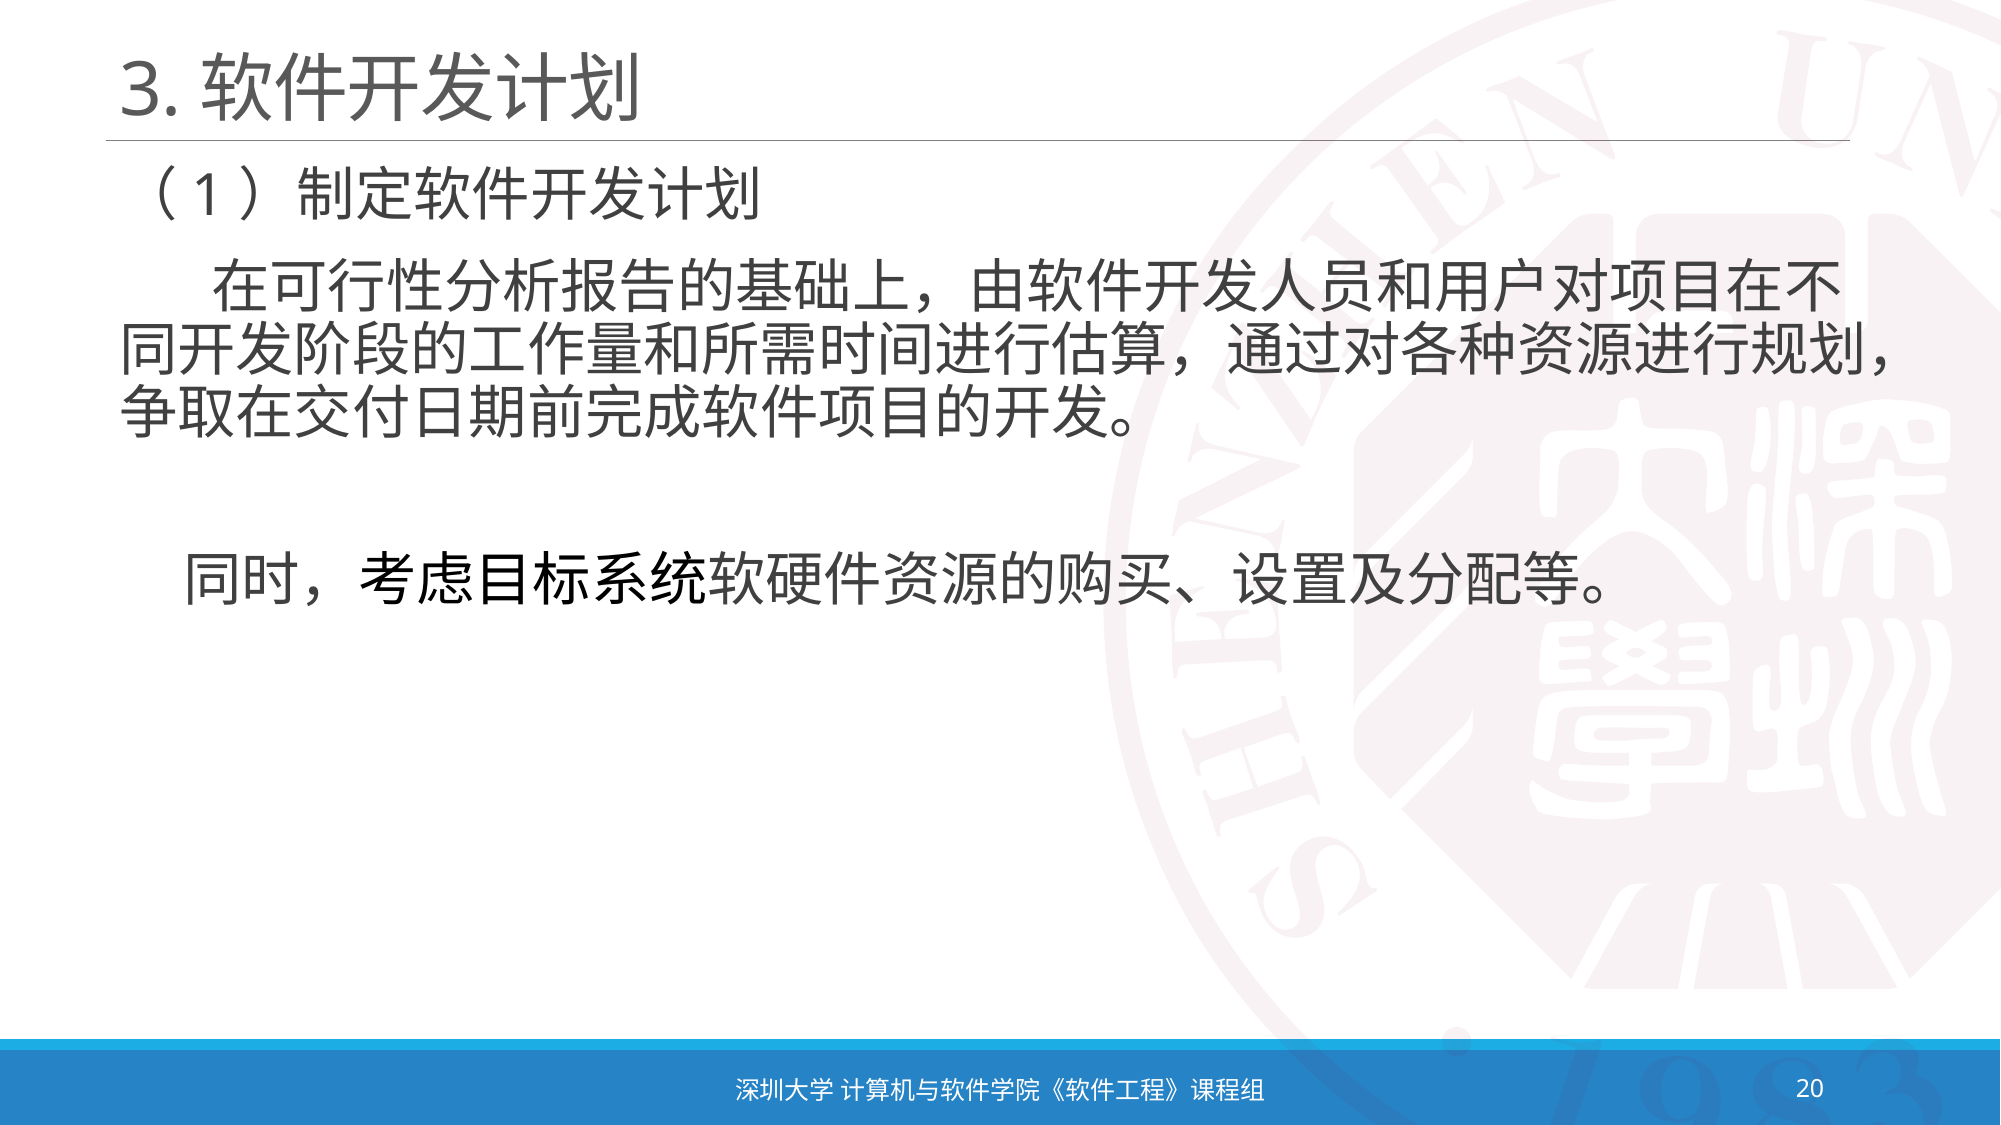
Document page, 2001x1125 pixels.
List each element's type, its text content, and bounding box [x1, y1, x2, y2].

footer 深圳大学 计算机与软件学院《软件工程》课程组 [604, 1059, 1396, 1120]
slide_number 20 [1624, 1059, 1840, 1120]
list （1）制定软件开发计划 在可行性分析报告的基础上，由软件开发人员和用户对项目在不同开发阶段的工作量和所需时间进行估算，通过对各种资源进行规划，争取在交付日期前完成软件项目的开发。 同时，考虑目标系统软硬件资源的购买、设置及分配等。 [104, 158, 1878, 1008]
title 3.软件开发计划 [104, 0, 1856, 139]
